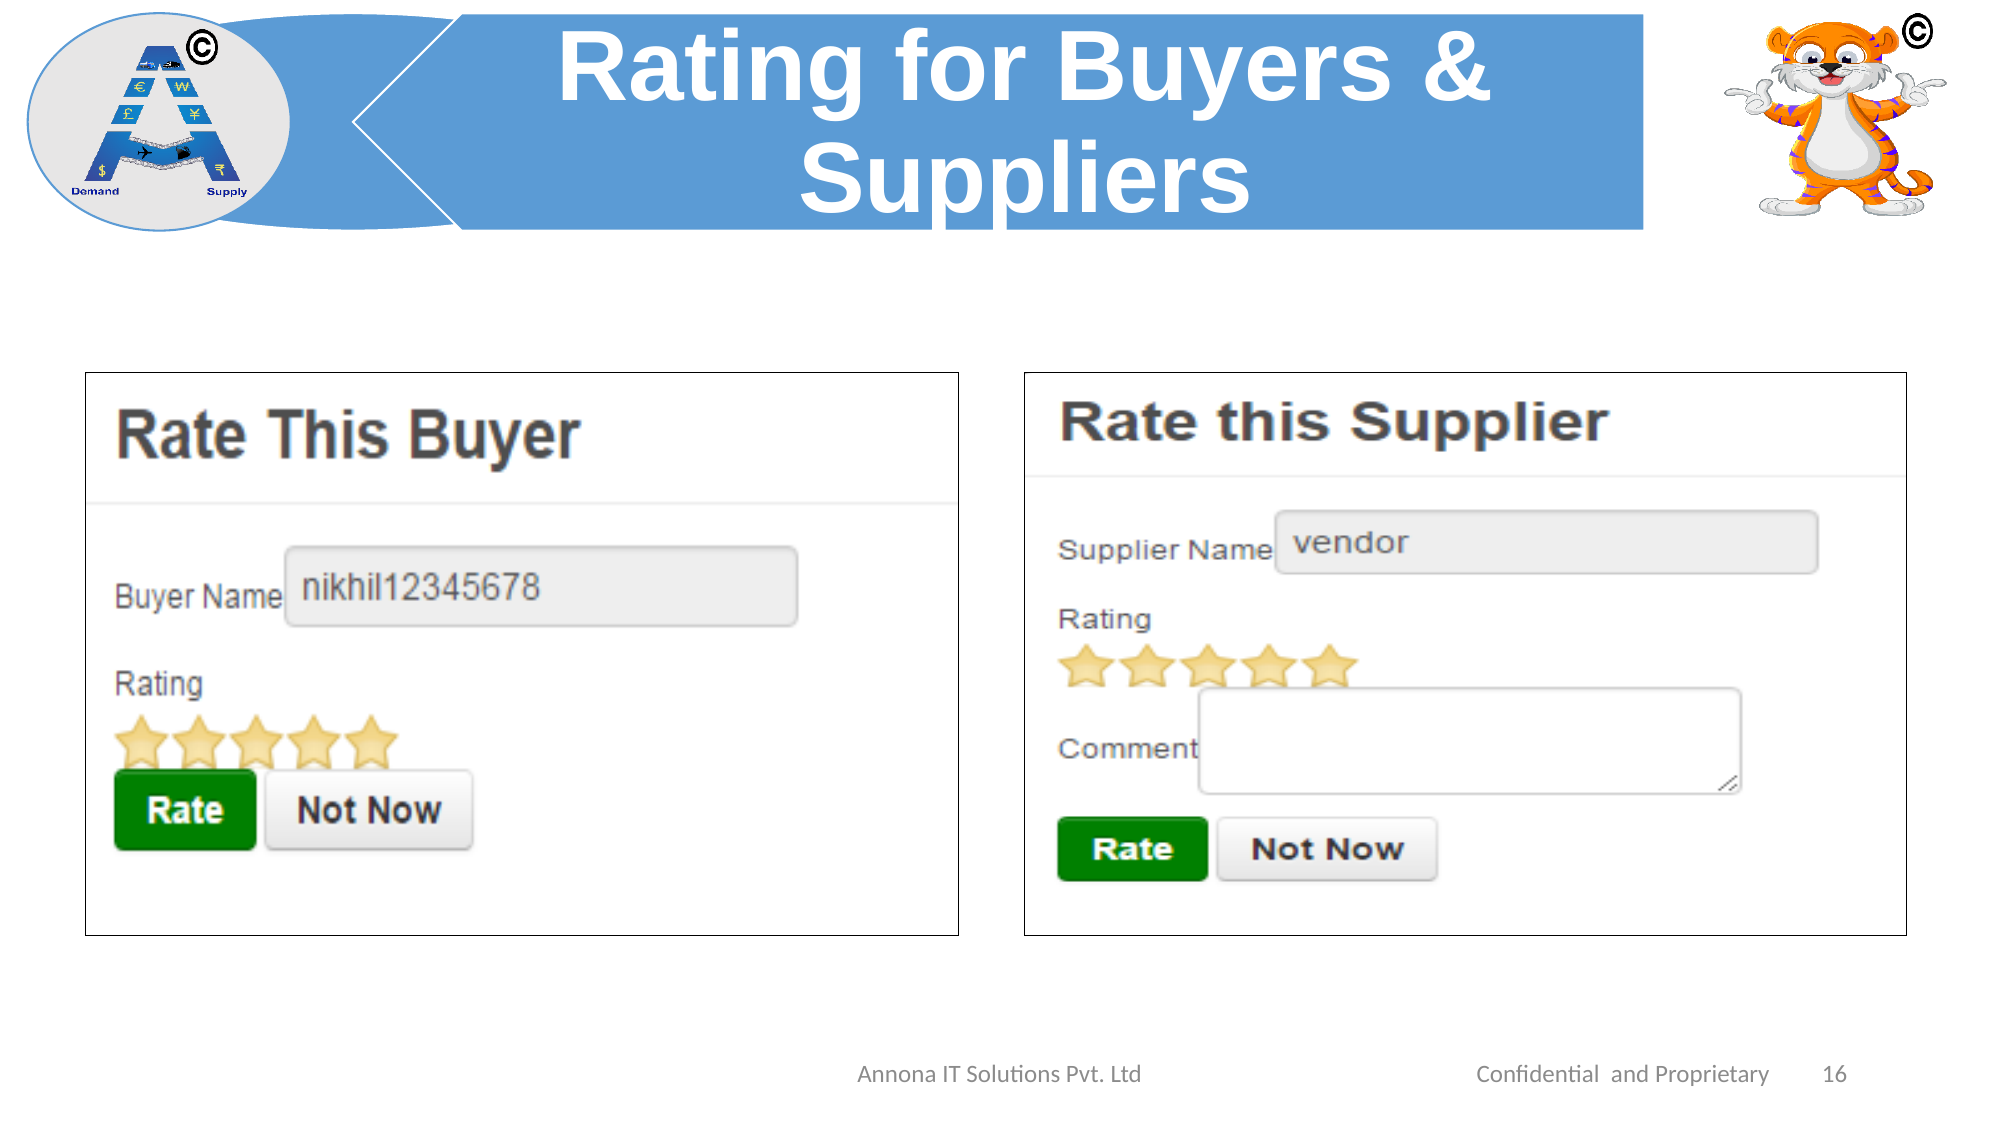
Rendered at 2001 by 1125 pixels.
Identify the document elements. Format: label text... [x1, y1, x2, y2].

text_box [27, 13, 1970, 231]
picture [85, 372, 959, 936]
picture [1024, 372, 1907, 936]
picture [186, 29, 218, 65]
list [71, 46, 247, 197]
footer Annona IT Solutions Pvt. Ltd [662, 1042, 1338, 1103]
picture [1700, 13, 1970, 224]
slide_number Confidential and Proprietary 16 [1412, 1042, 1863, 1103]
